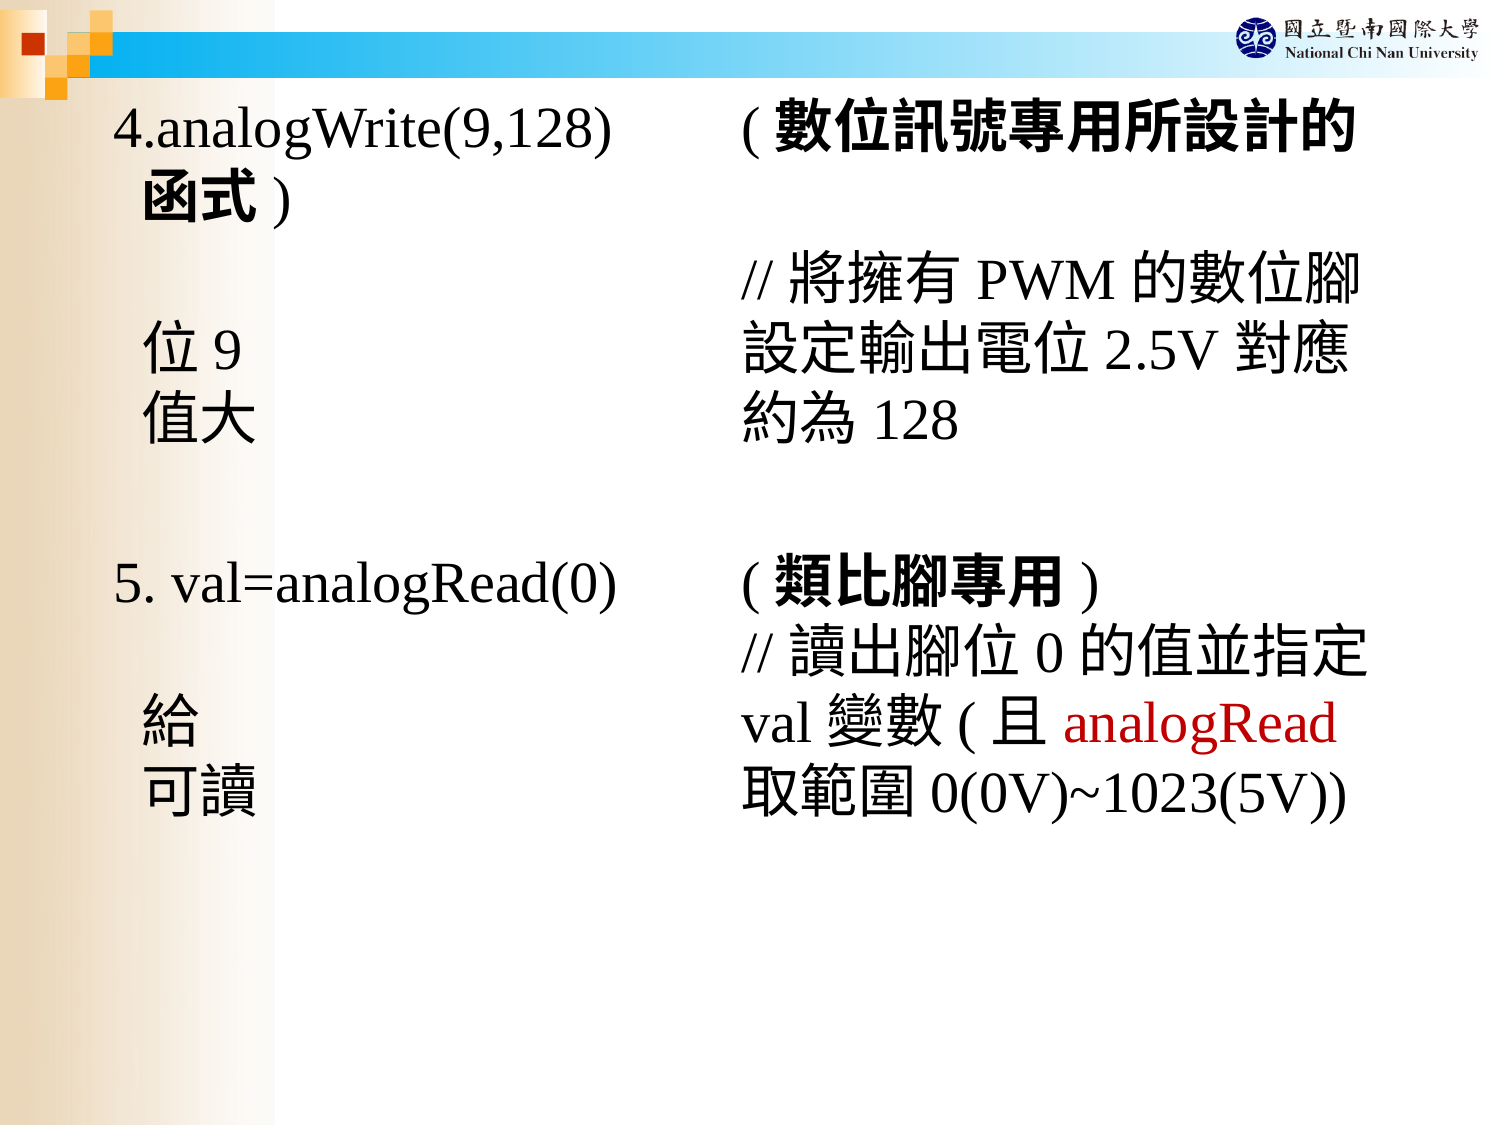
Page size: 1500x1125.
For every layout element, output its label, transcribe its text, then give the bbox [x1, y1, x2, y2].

list 4.analogWrite(9,128) (數位訊號專用所設計的函式) //將擁有PWM的數位腳位9 設定輸出電位2.5V對應值大 約為128 5. val=analogRead(0) (類比腳專用) //讀出腳位0的值並指定給 val變數(且analogRead可讀 取範圍0(0V)~1023(5V)) [70, 82, 1421, 1038]
picture [1234, 10, 1485, 67]
